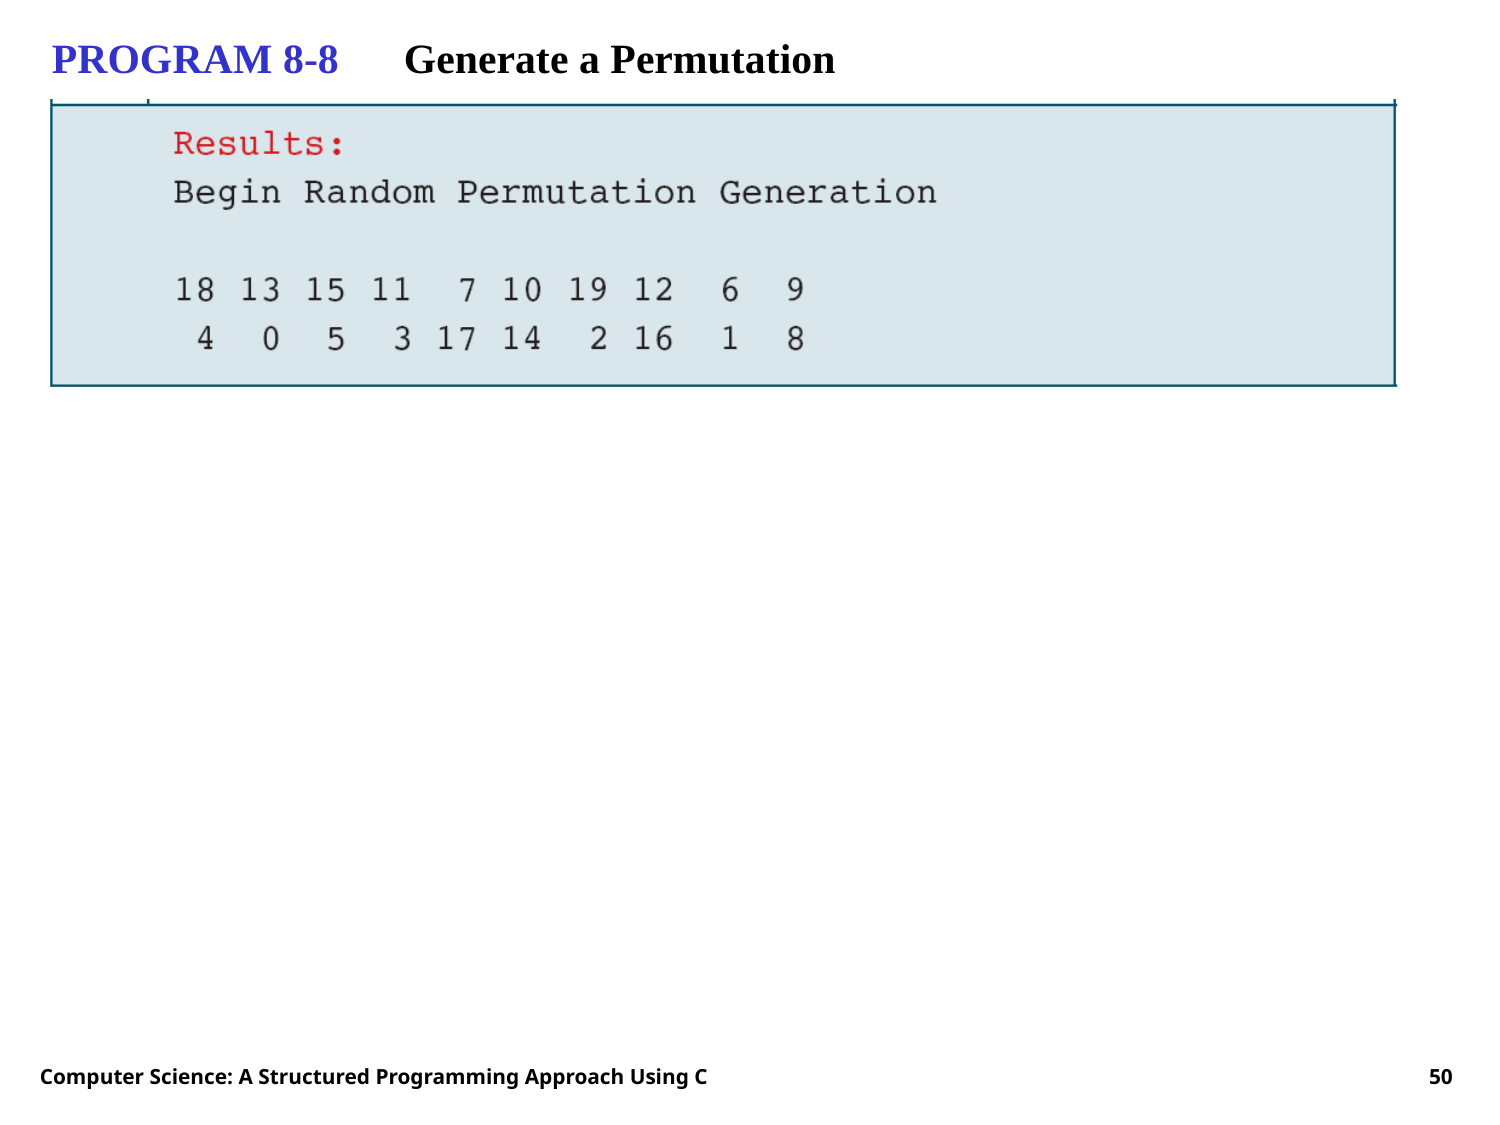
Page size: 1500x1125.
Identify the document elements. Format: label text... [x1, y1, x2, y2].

slide_number 50 [1154, 1023, 1468, 1100]
picture [53, 99, 147, 103]
text_box Generate a Permutation [389, 24, 851, 90]
picture [150, 99, 1393, 103]
picture [43, 99, 1413, 398]
picture [53, 107, 1393, 384]
text_box PROGRAM 8-8 [37, 24, 354, 90]
footer Computer Science: A Structured Programming Approach Using C [24, 1023, 876, 1100]
